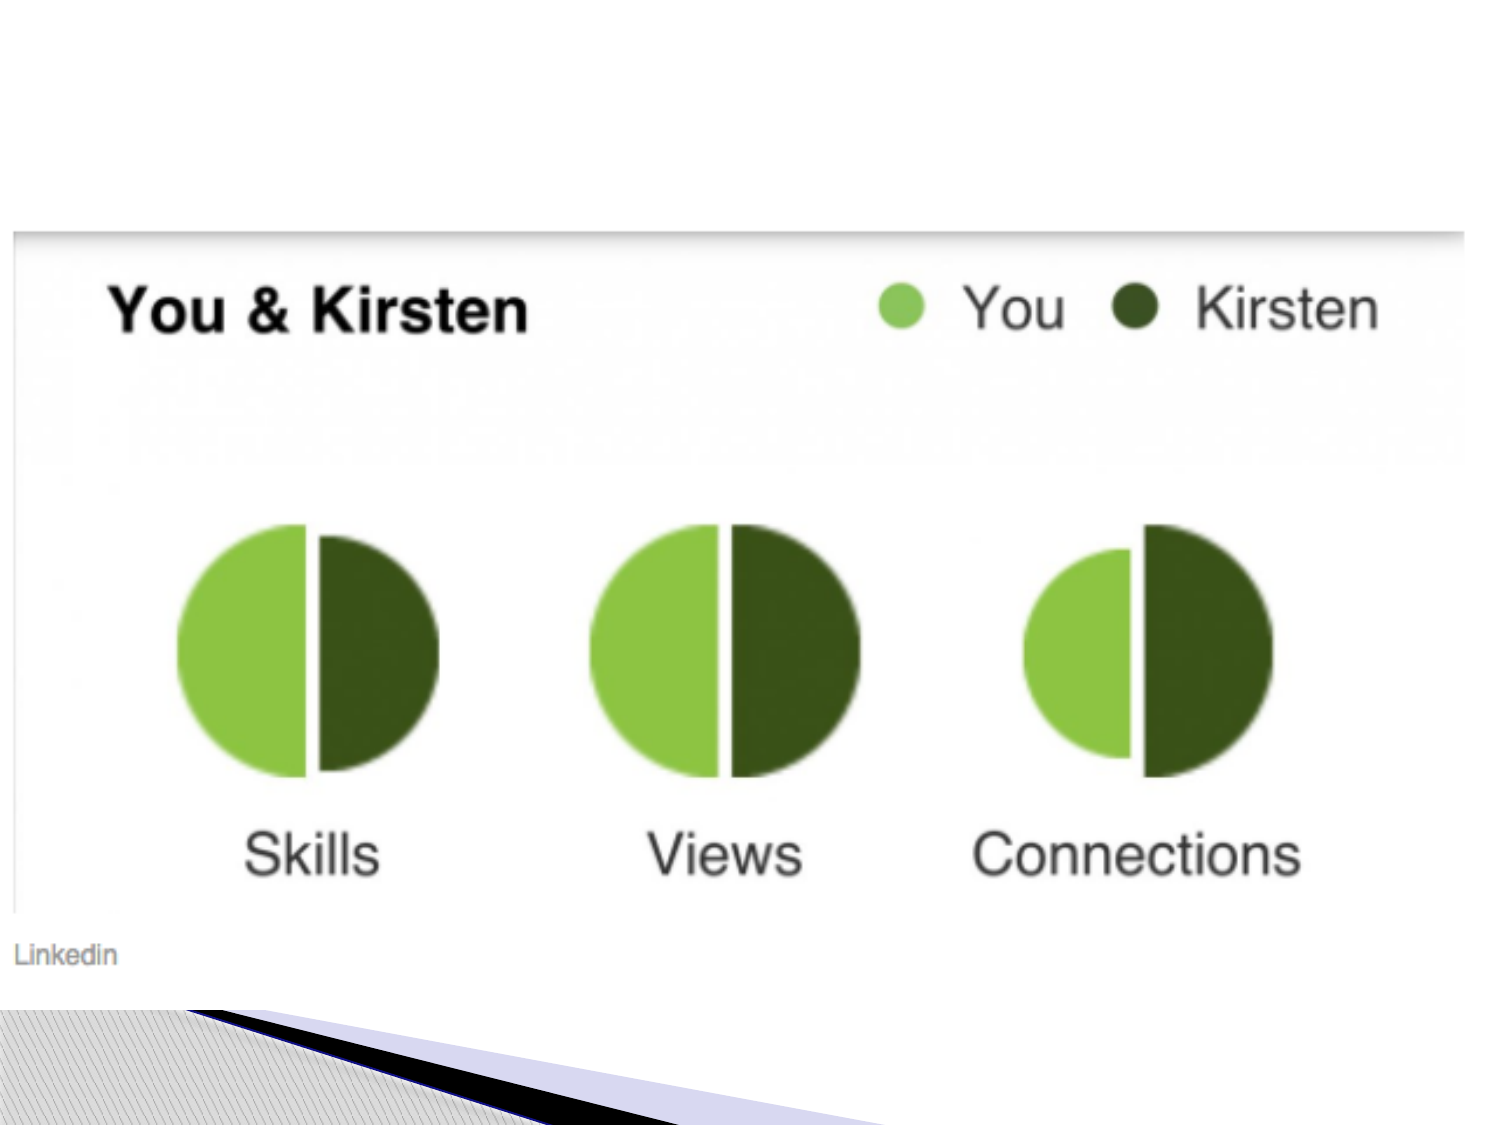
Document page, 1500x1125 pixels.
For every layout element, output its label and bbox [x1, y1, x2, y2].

list [0, 201, 1500, 1027]
